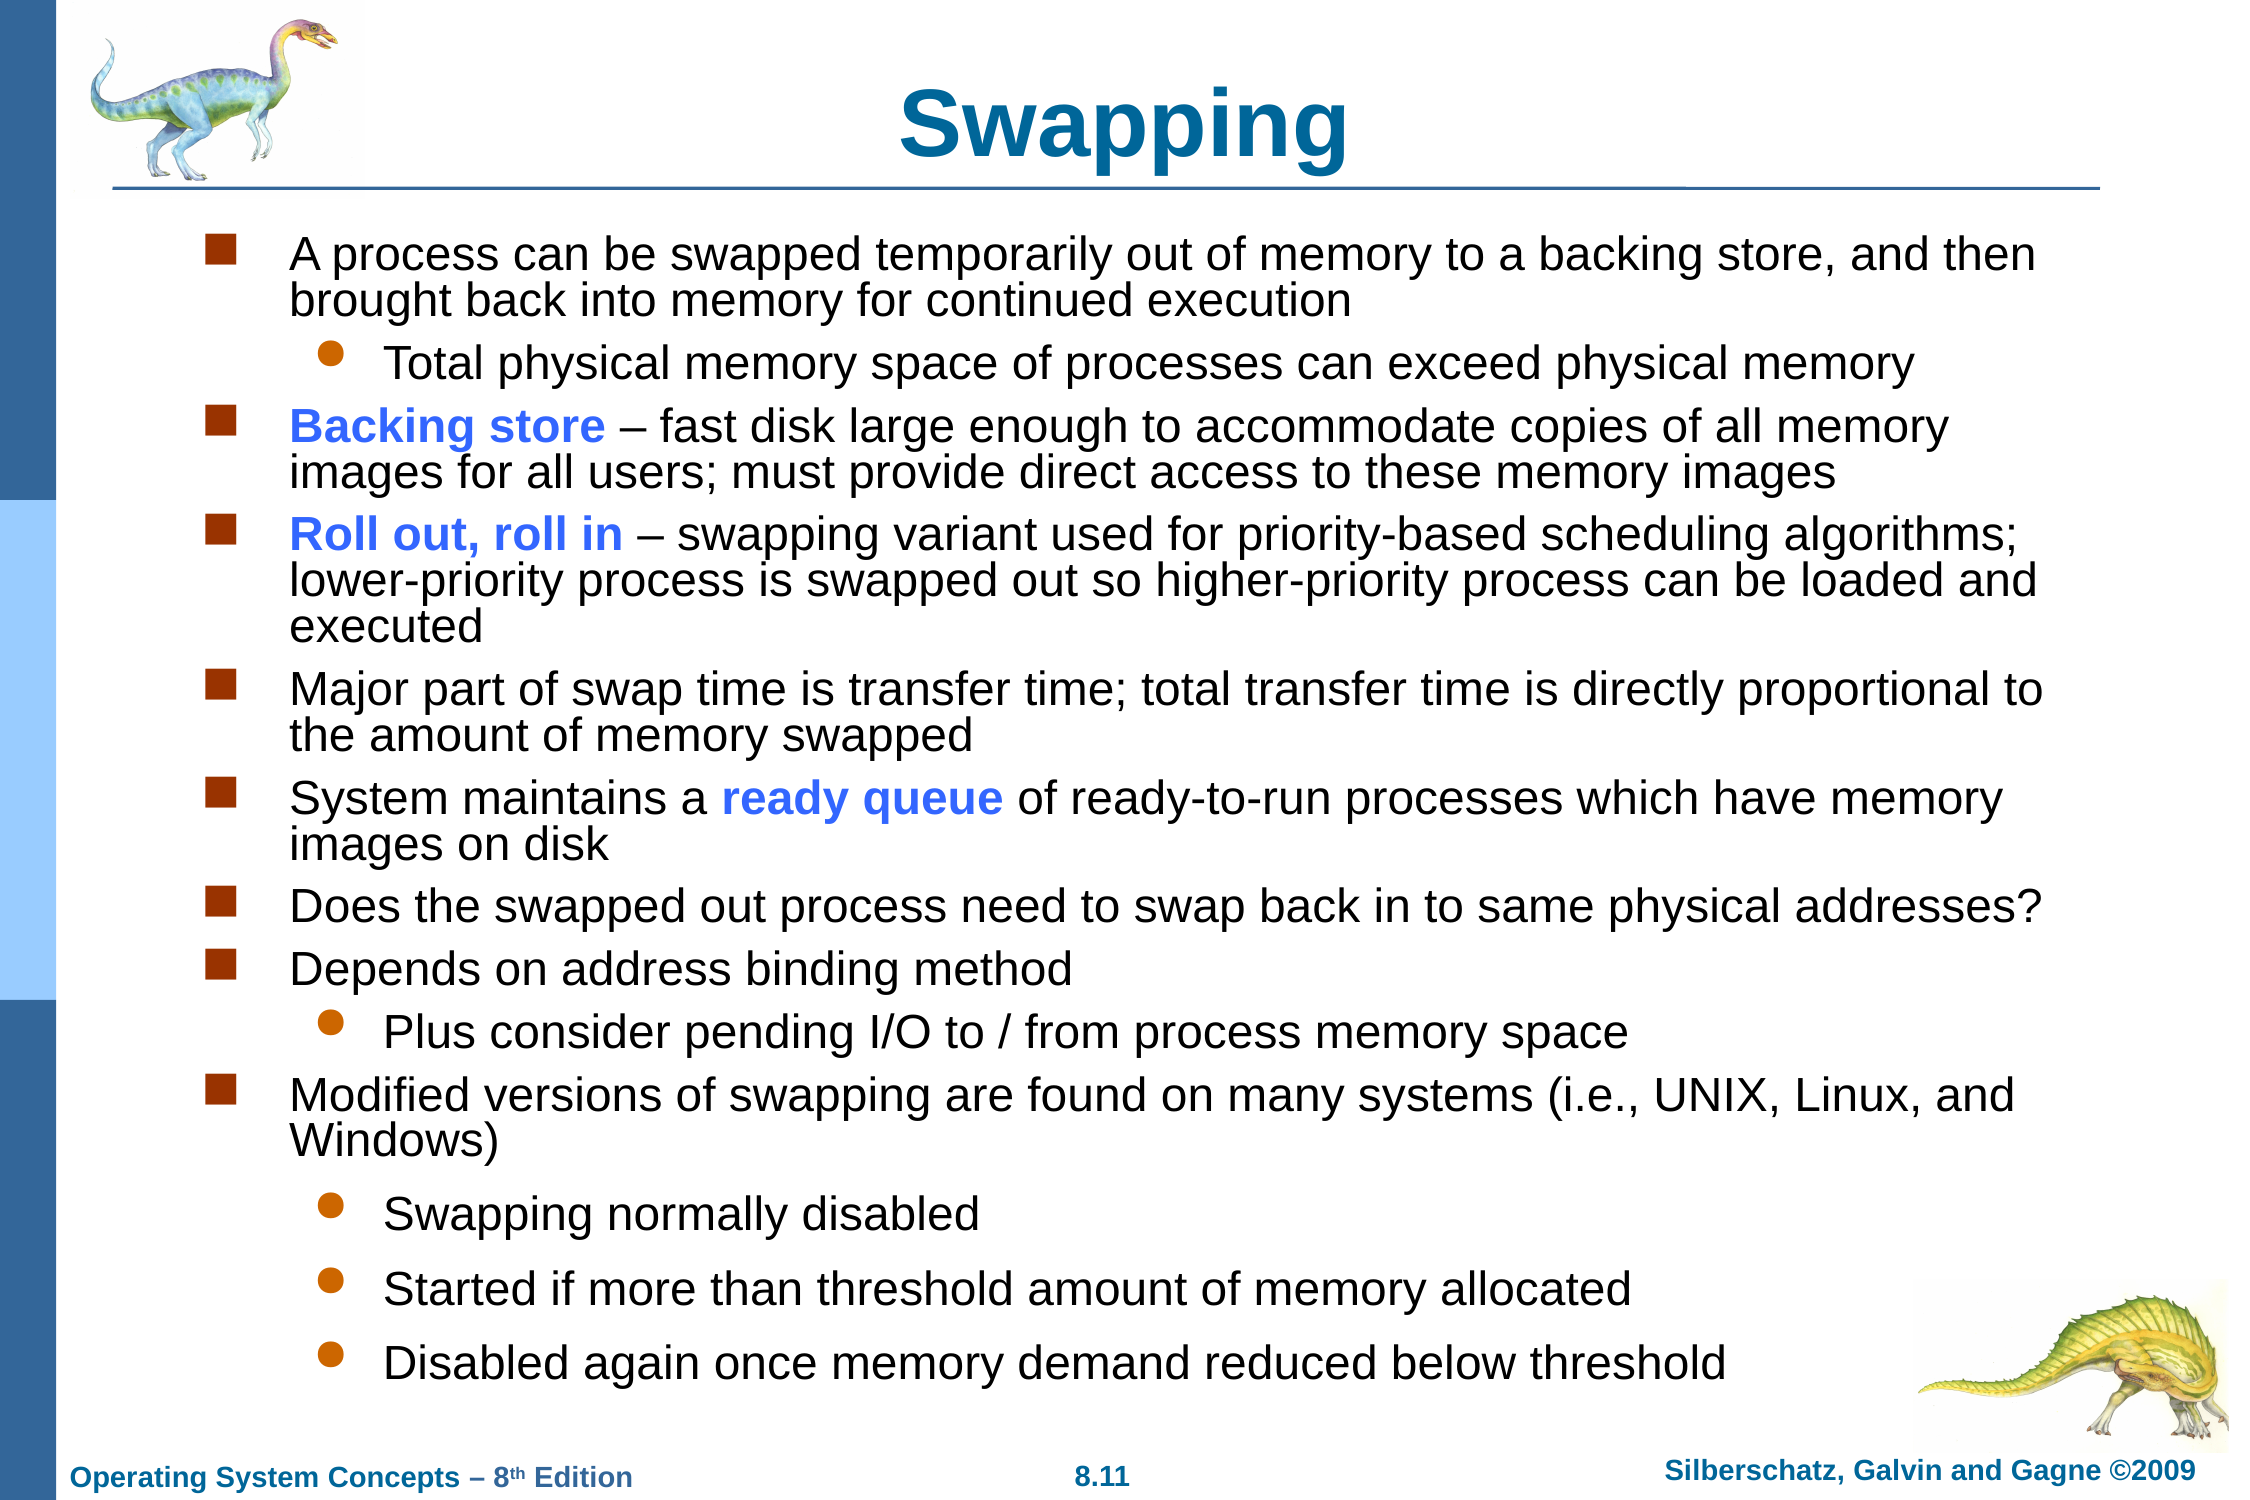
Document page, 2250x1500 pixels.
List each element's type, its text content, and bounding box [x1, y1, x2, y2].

picture [2098, 1279, 2229, 1453]
title Swapping [112, 60, 2138, 187]
picture [70, 0, 365, 199]
list A process can be swapped temporarily out of memory to a backing store, and then brought back into memory for continued execution Total physical memory space of processes can exceed physical memory Backing store – fast disk large enough to accommodate copies of all memory images for all users; must provide direct access to these memory images Roll out, roll in – swapping variant used for priority-based scheduling algorithms; lower-priority process is swapped out so higher-priority process can be loaded and executed Major part of swap time is transfer time; total transfer time is directly proportional to the amount of memory swapped System maintains a ready queue of ready-to-run processes which have memory images on disk Does the swapped out process need to swap back in to same physical addresses? Depends on address binding method Plus consider pending I/O to / from process memory space Modified versions of swapping are found on many systems (i.e., UNIX, Linux, and Windows) Swapping normally disabled Started if more than threshold amount of memory allocated Disabled again once memory demand reduced below threshold [187, 223, 2098, 1458]
